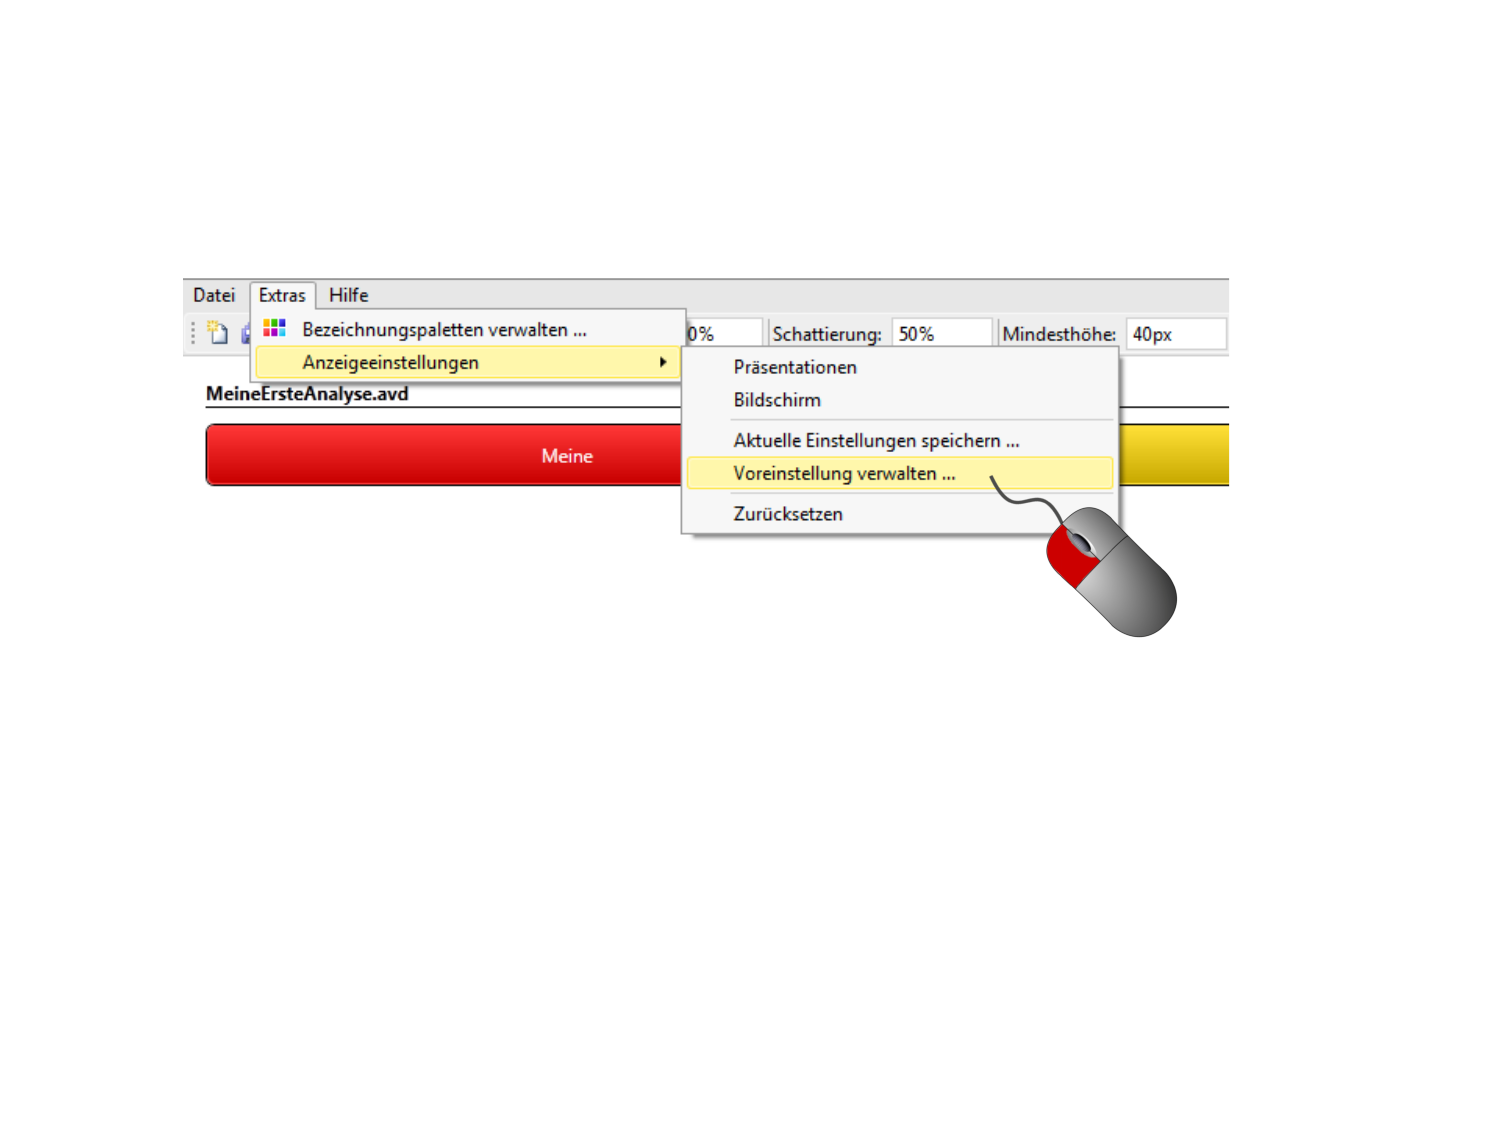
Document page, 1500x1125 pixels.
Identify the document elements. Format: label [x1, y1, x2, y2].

picture [182, 278, 1230, 667]
